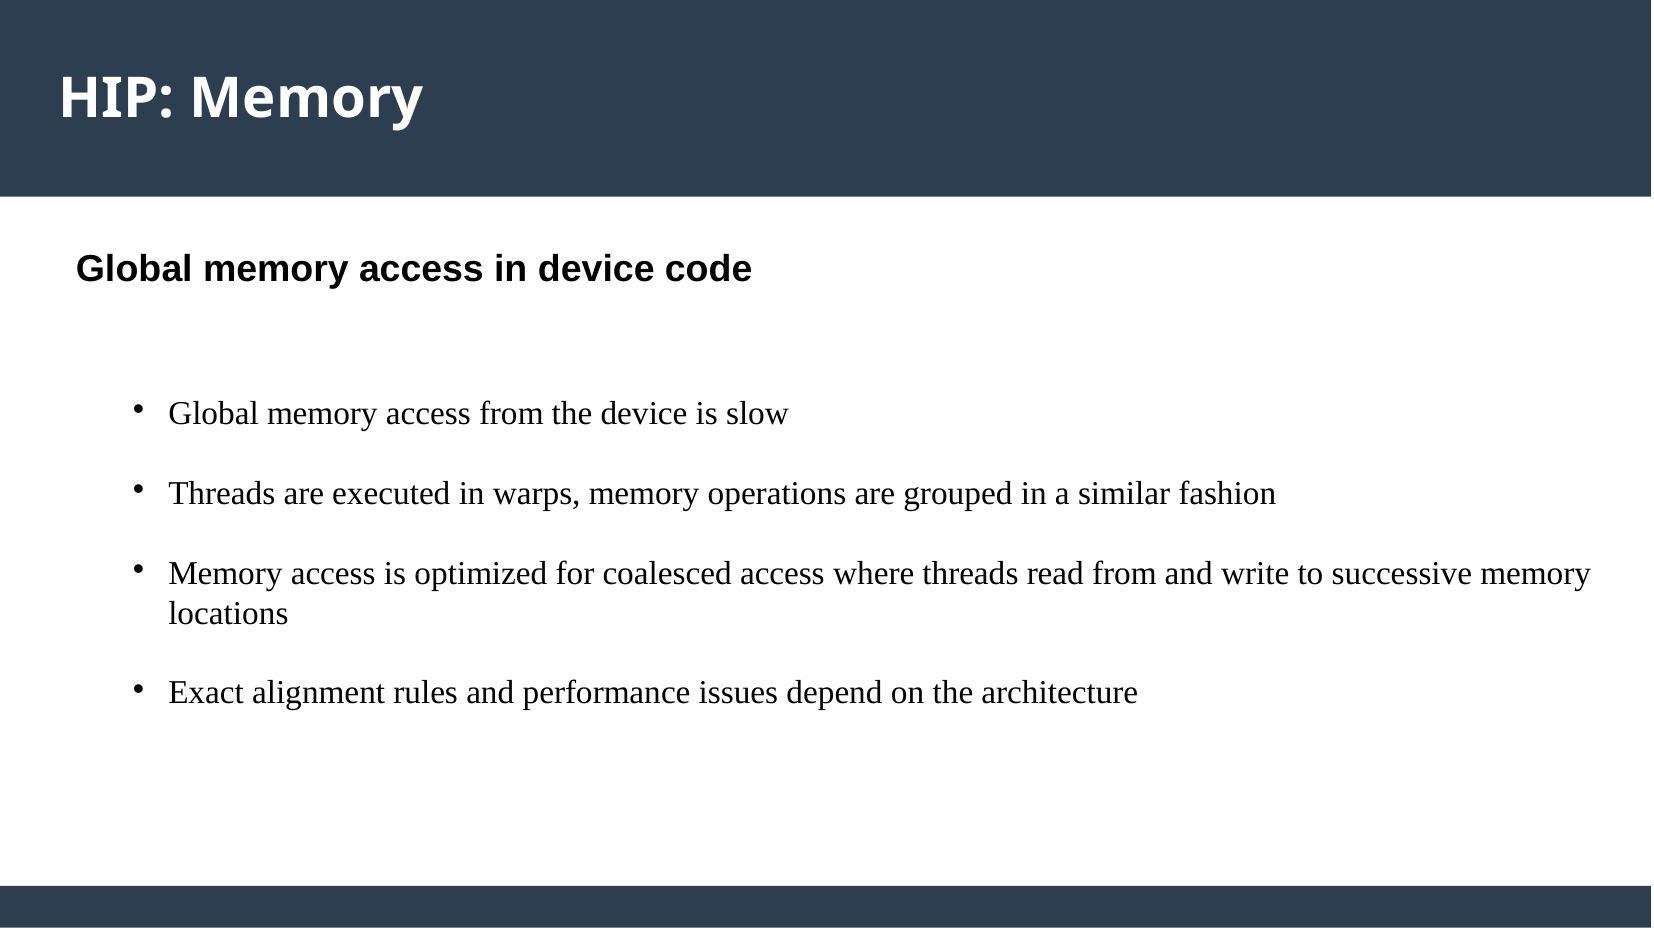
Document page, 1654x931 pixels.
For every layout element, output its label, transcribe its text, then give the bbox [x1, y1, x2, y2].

text_box Global memory access from the device is slow Threads are executed in warps, memory operations are grouped in a similar fashion Memory access is optimized for coalesced access where threads read from and write to successive memory locations Exact alignment rules and performance issues depend on the architecture [118, 383, 1624, 738]
text_box HIP: Memory [58, 37, 1593, 153]
text_box Global memory access in device code [61, 236, 1004, 293]
